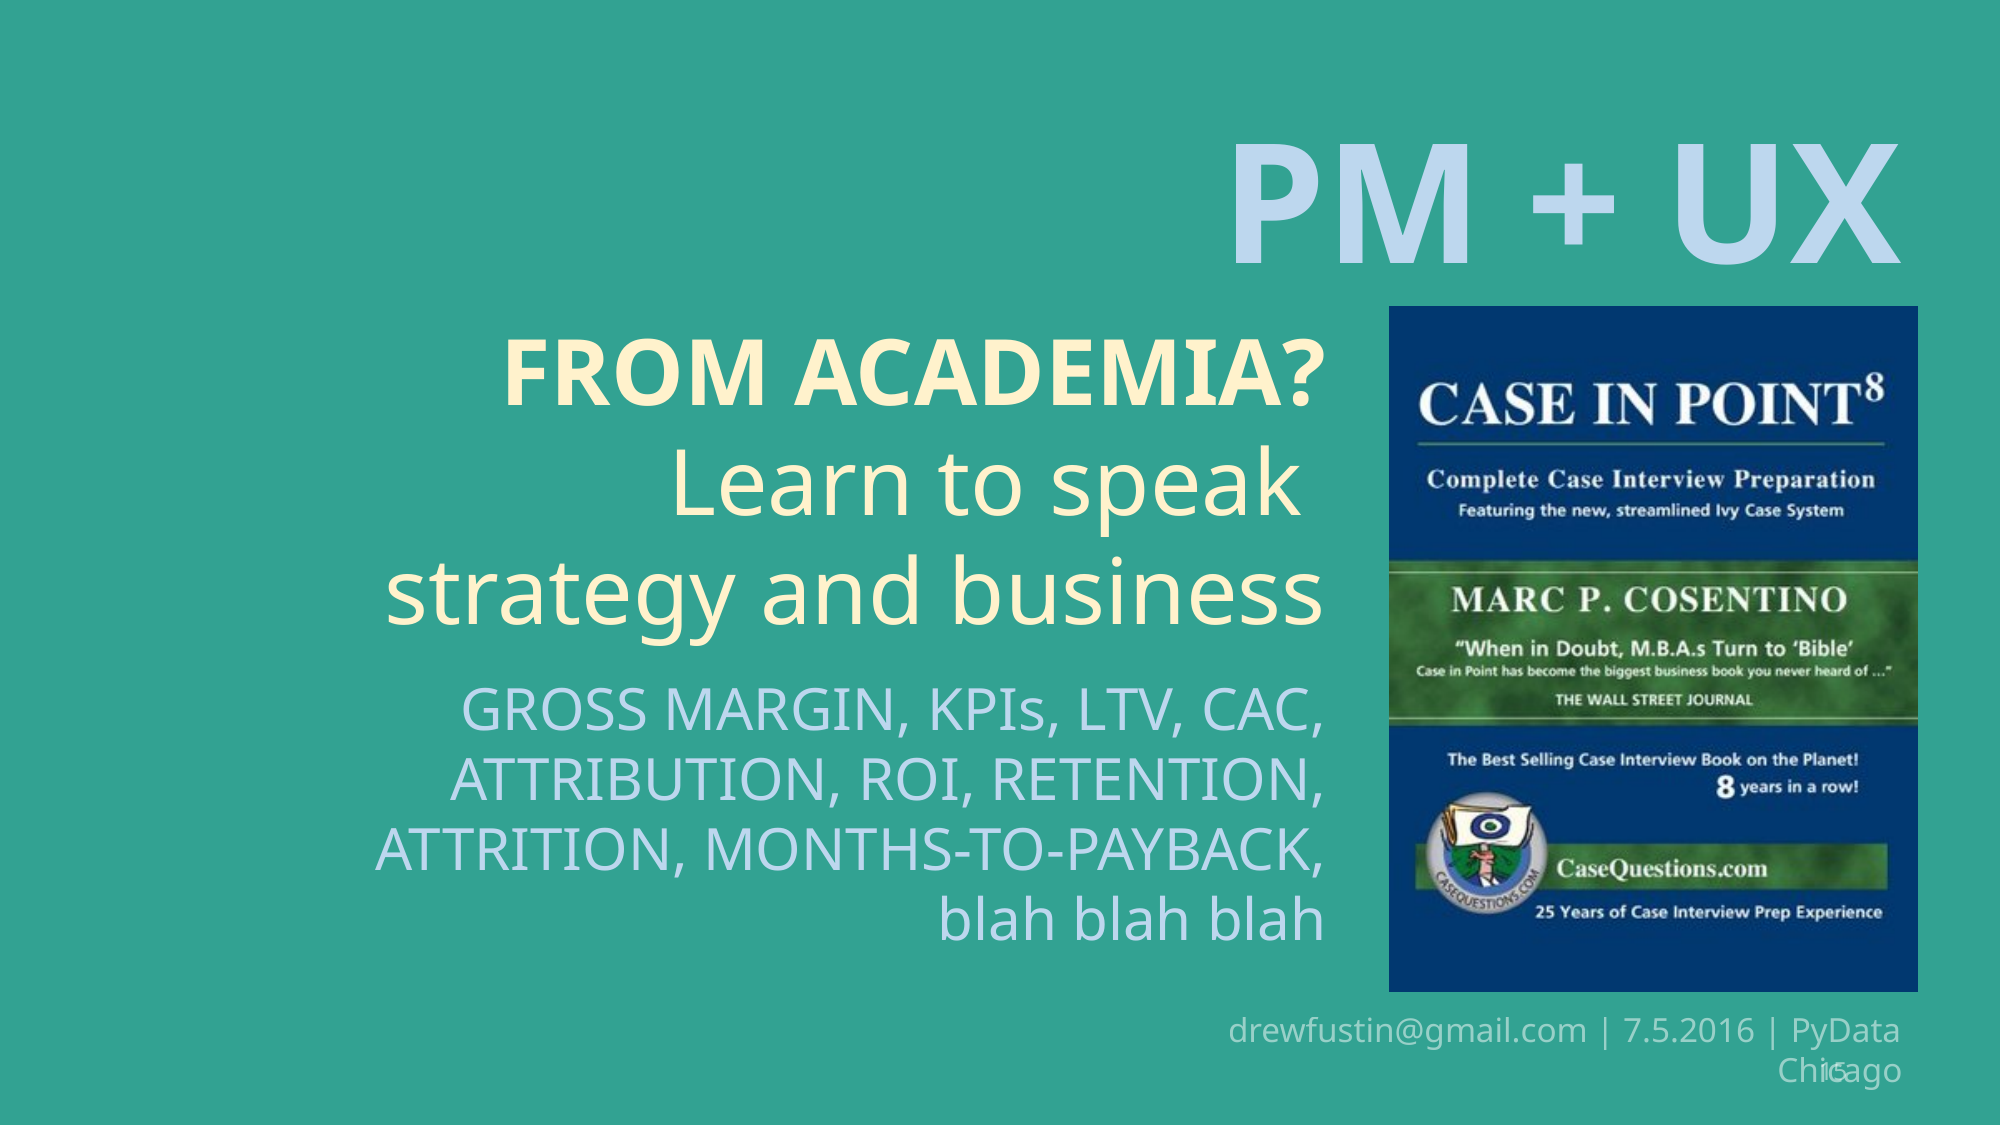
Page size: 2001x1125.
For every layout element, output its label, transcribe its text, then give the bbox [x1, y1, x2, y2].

text_box PM + UX [0, 88, 1918, 304]
text_box FROM ACADEMIA? Learn to speak strategy and business [151, 306, 1342, 651]
slide_number 15 [1412, 1042, 1863, 1103]
text_box drewfustin@gmail.com | 7.5.2016 | PyData Chicago [1146, 1002, 1918, 1097]
picture [1389, 306, 1918, 992]
text_box GROSS MARGIN, KPIs, LTV, CAC, ATTRIBUTION, ROI, RETENTION, ATTRITION, MONTHS-TO-PAYBACK, blah blah blah [317, 665, 1342, 960]
